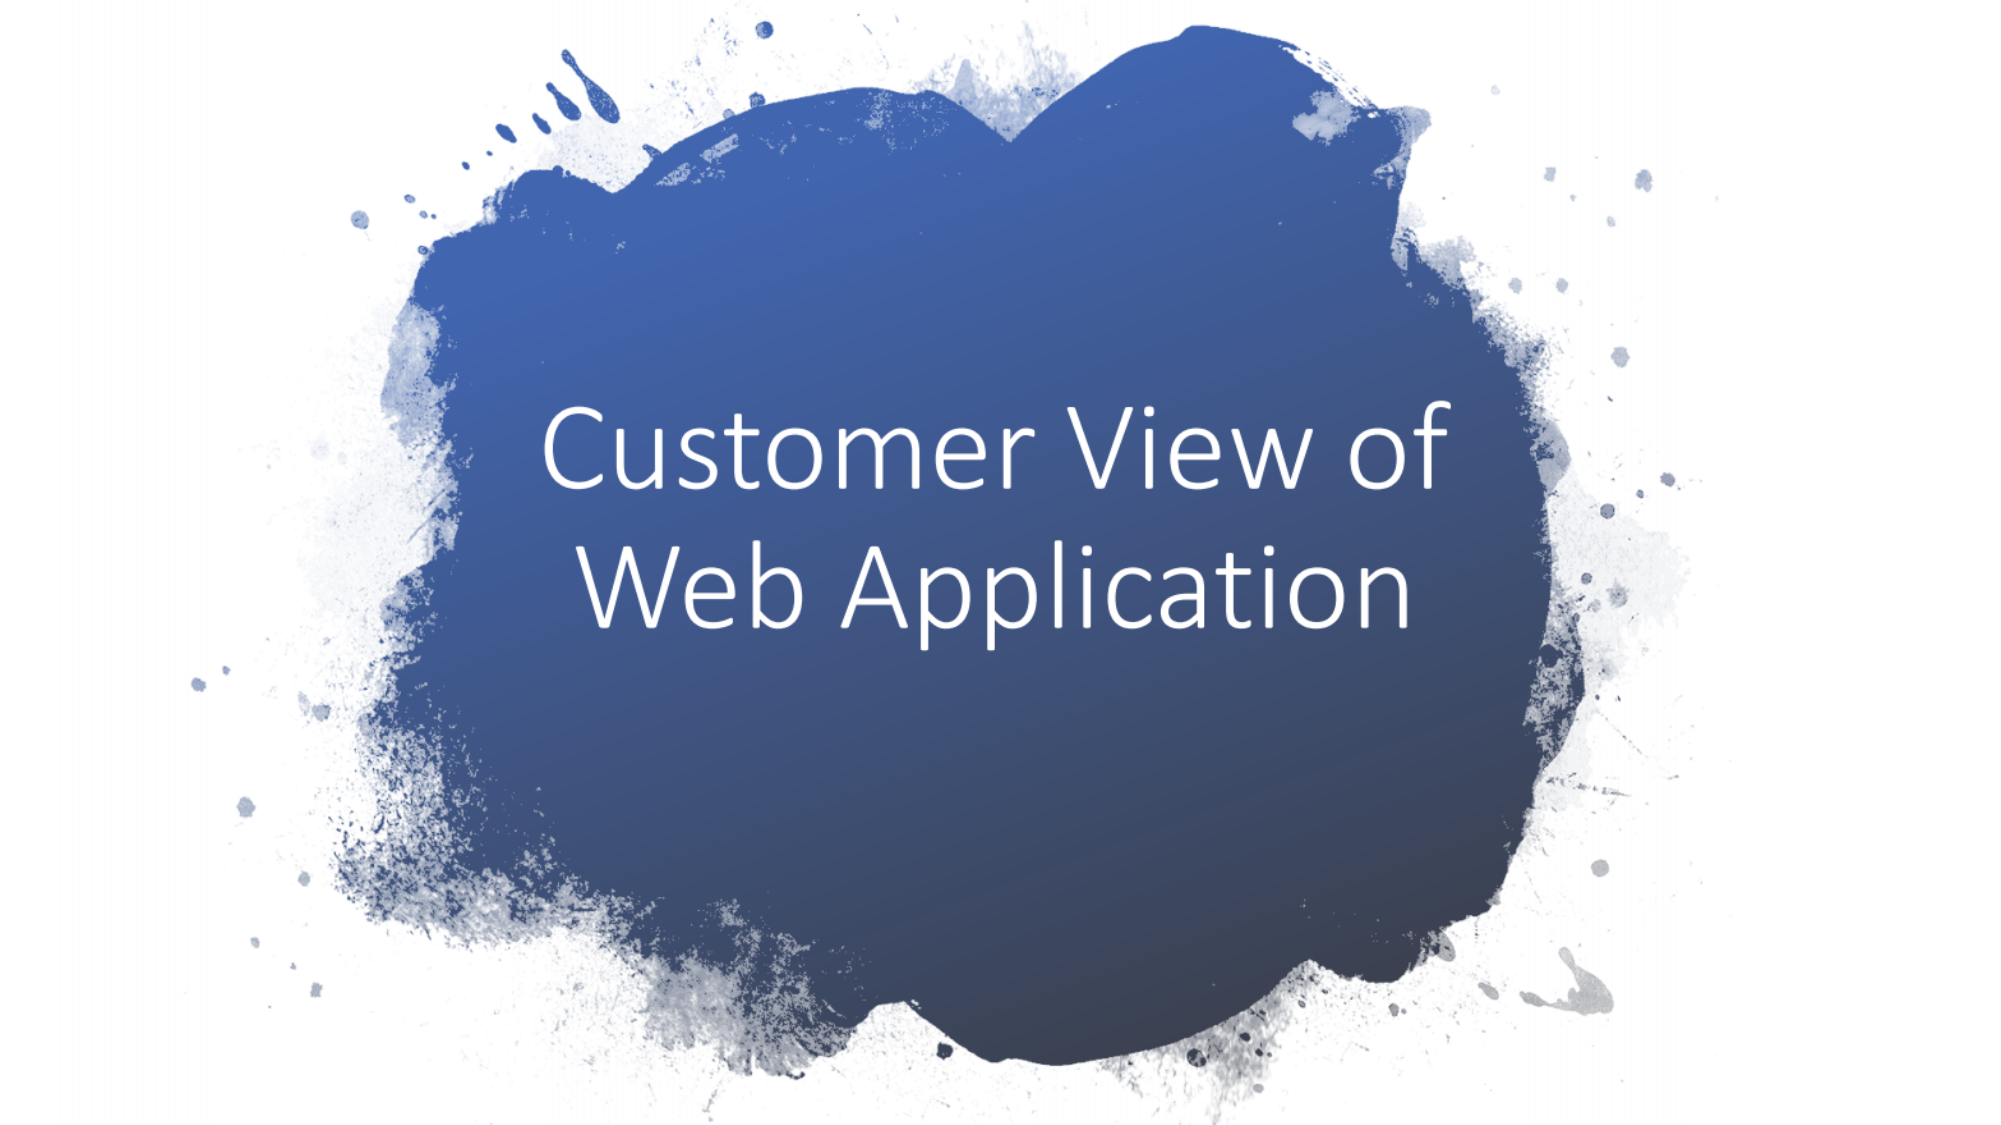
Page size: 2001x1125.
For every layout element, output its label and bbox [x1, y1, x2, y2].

list [0, 0, 2000, 1125]
